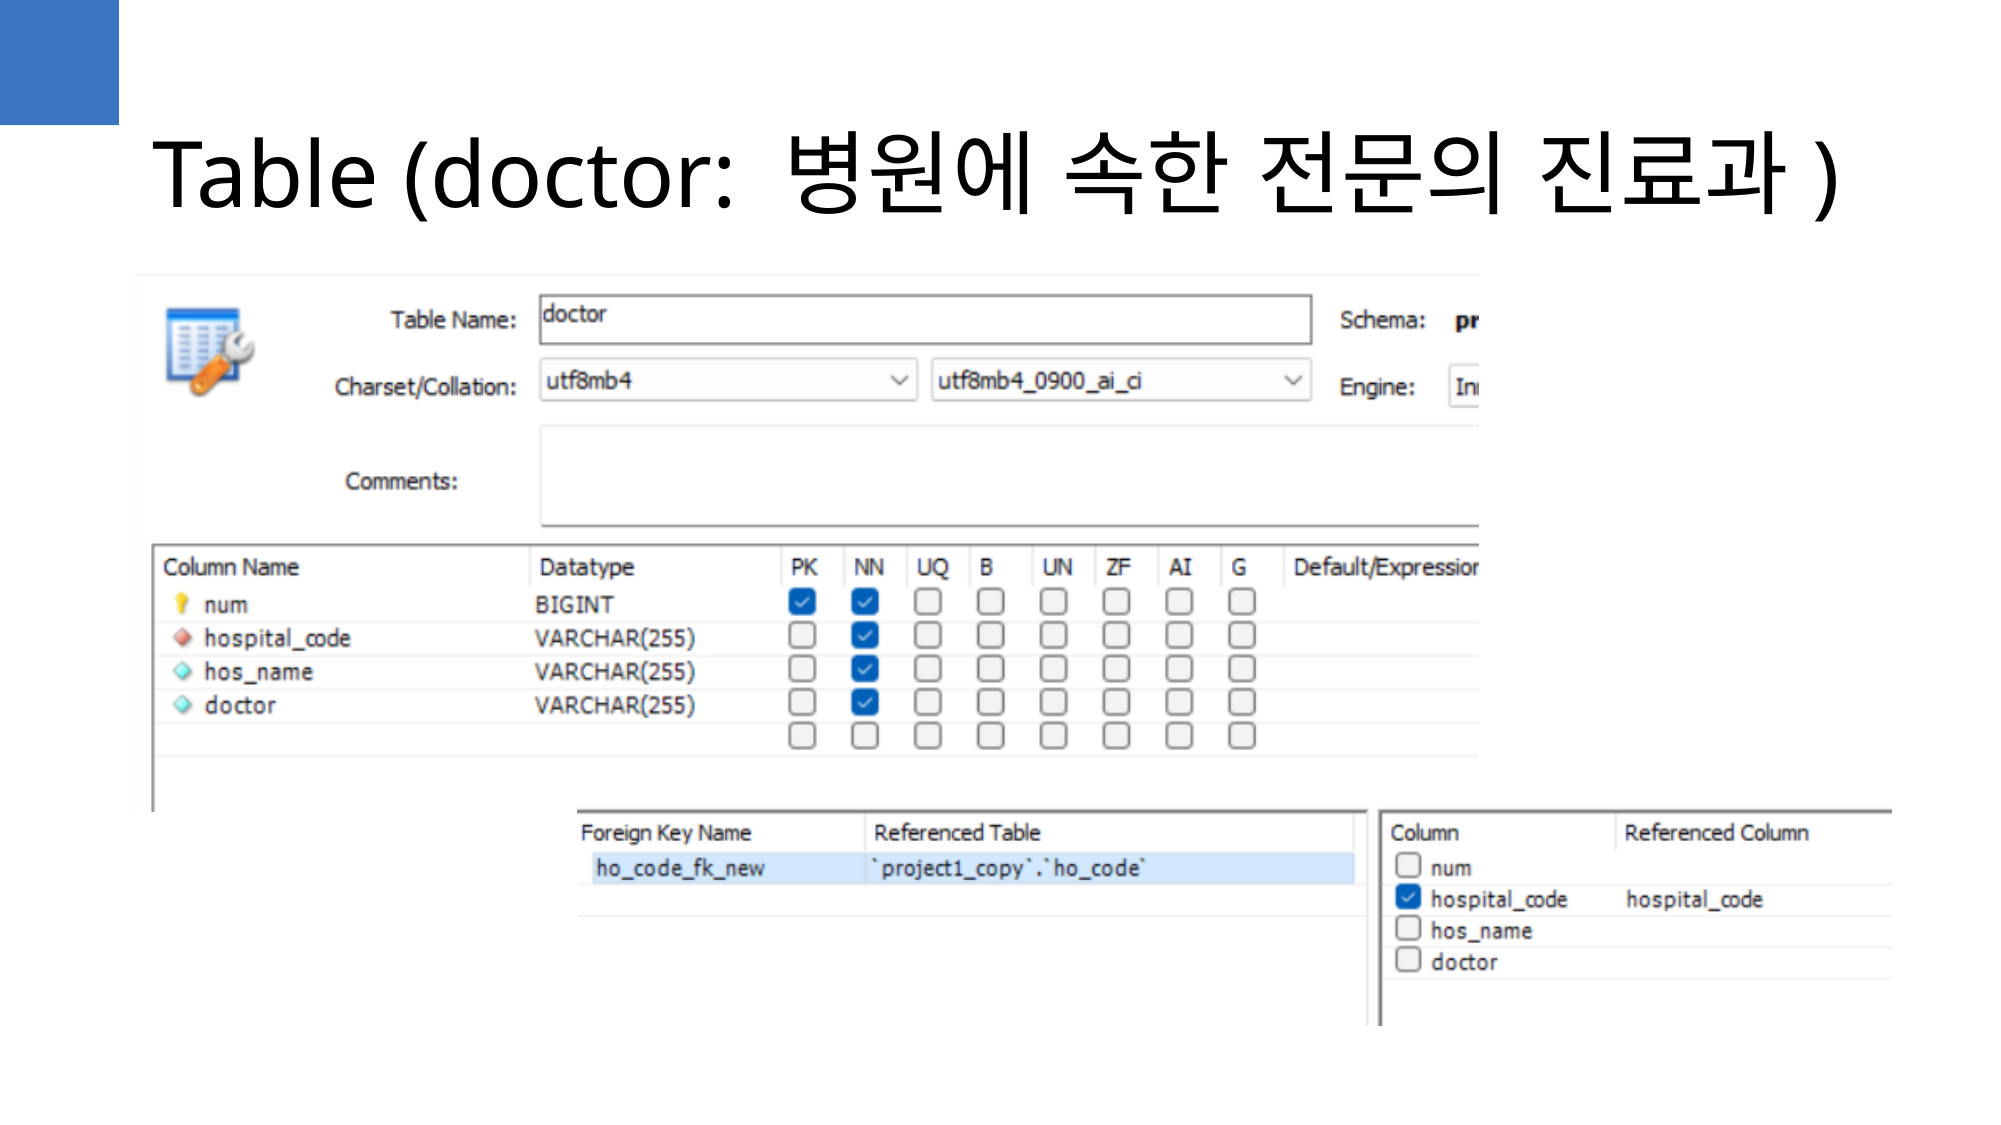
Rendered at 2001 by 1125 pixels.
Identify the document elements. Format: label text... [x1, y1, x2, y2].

picture [135, 274, 1892, 1026]
text_box [0, 0, 120, 126]
text_box Table (doctor: 병원에 속한 전문의 진료과) [137, 52, 2000, 270]
